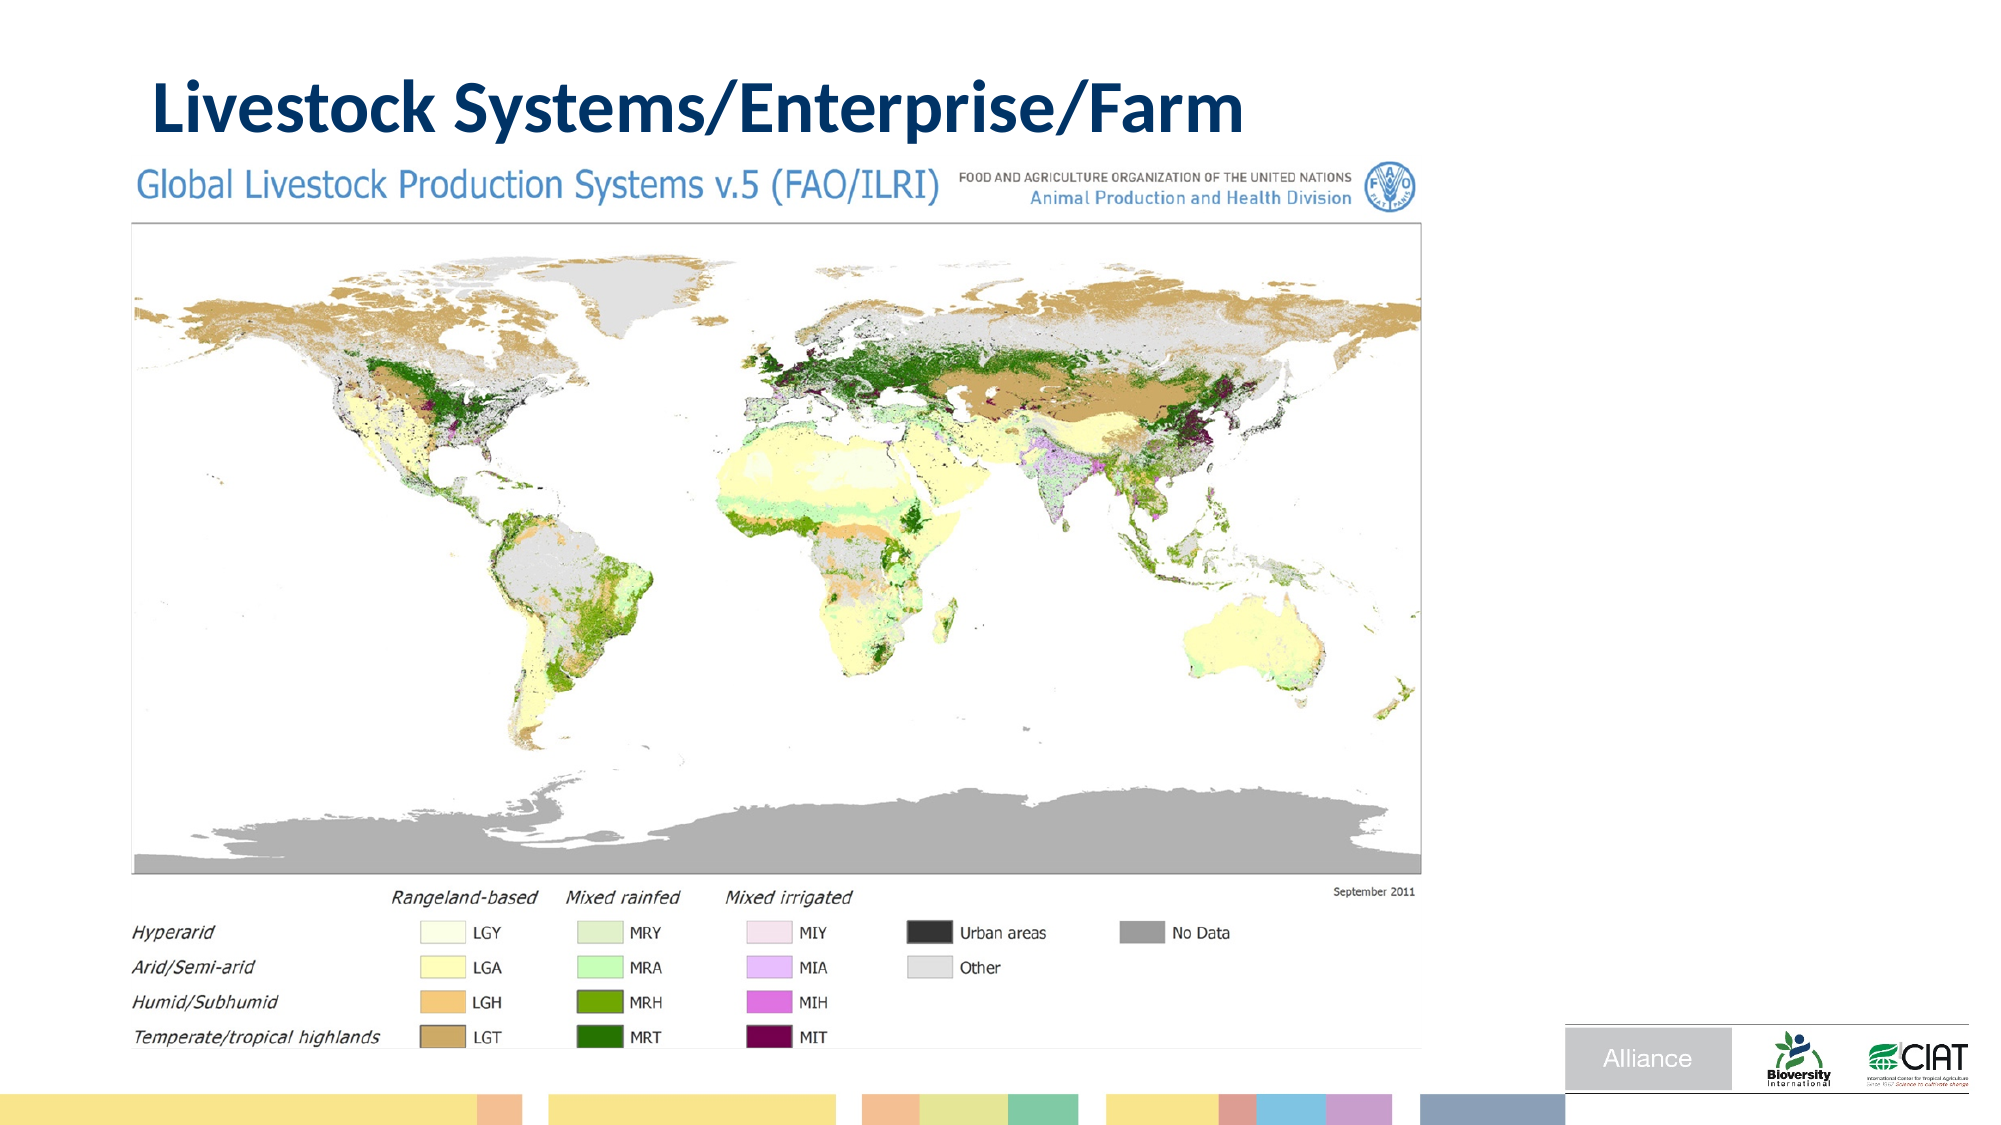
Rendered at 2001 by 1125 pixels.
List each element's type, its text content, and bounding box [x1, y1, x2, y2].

picture [0, 0, 2000, 1125]
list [131, 155, 1422, 1049]
title Livestock Systems/Enterprise/Farm [137, 59, 1863, 233]
